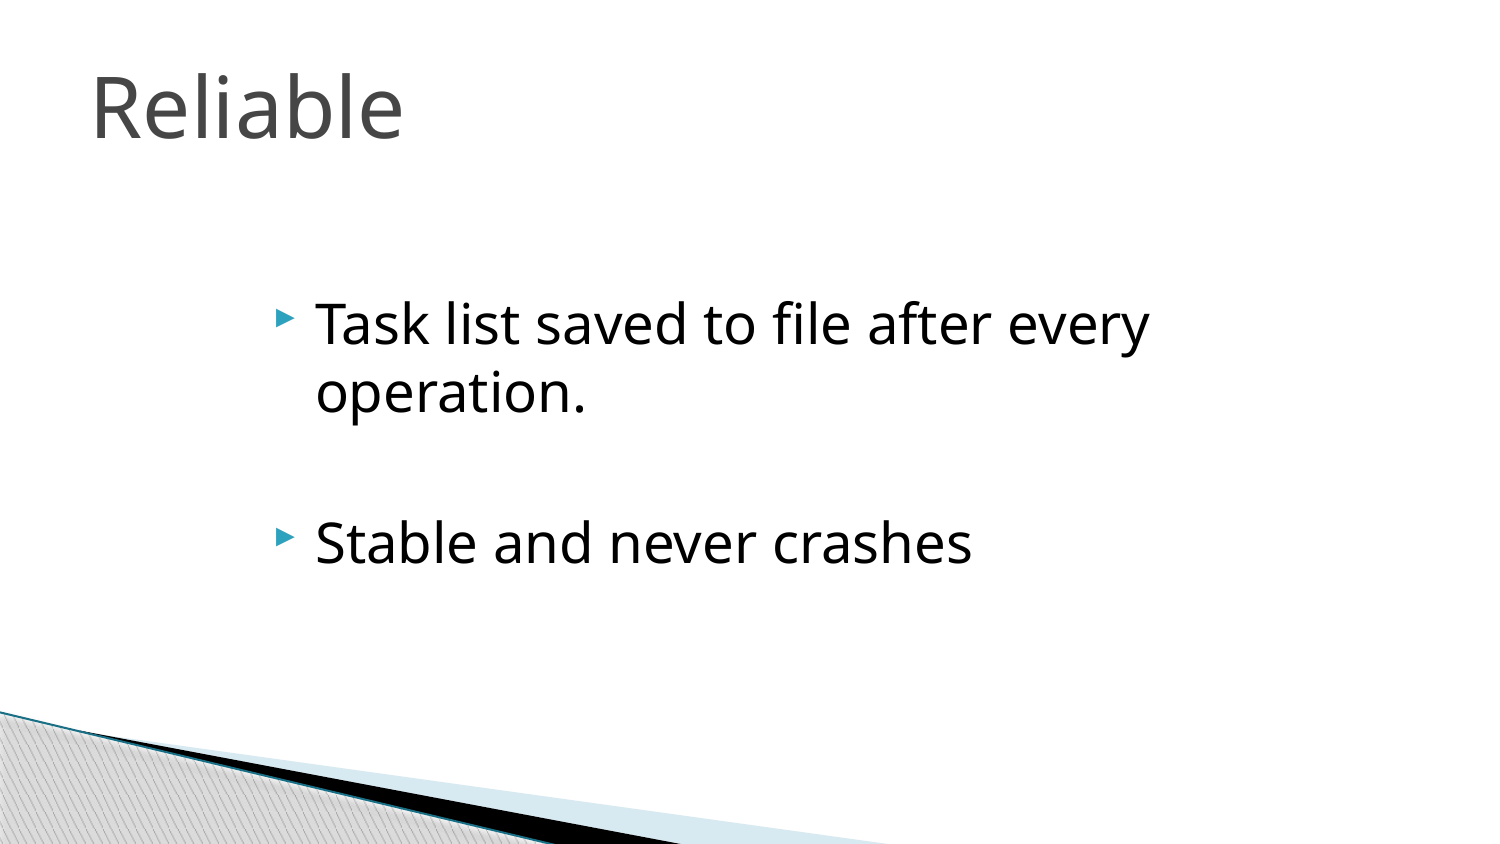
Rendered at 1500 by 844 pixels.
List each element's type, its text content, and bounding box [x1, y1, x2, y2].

list Task list saved to file after every operation. Stable and never crashes [240, 281, 1253, 822]
title Reliable [75, 33, 1425, 175]
